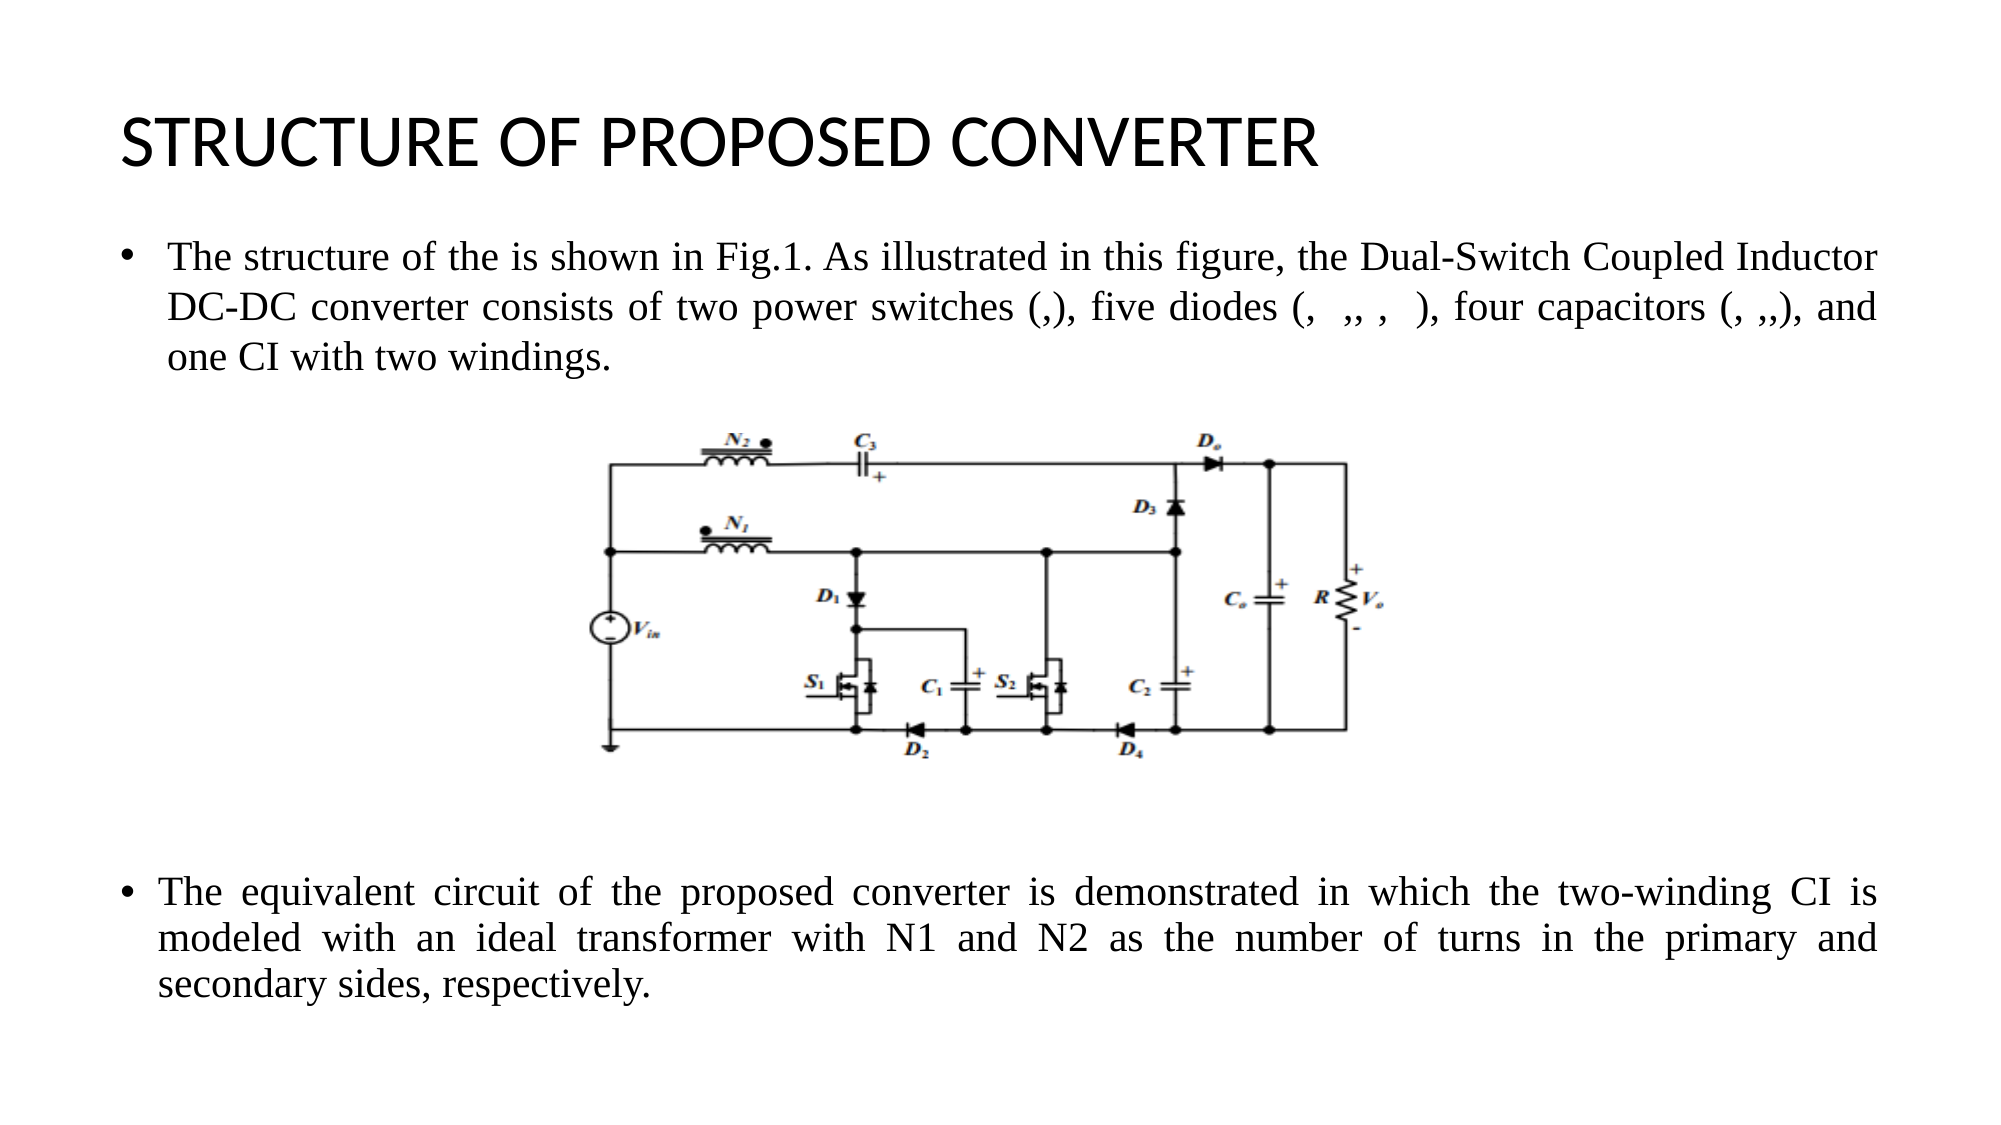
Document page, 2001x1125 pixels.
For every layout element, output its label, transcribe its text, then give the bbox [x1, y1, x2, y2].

picture [578, 433, 1389, 770]
list The equivalent circuit of the proposed converter is demonstrated in which the two-winding CI is modeled with an ideal transformer with N1 and N2 as the number of turns in the primary and secondary sides, respectively. [105, 769, 1895, 1105]
title STRUCTURE OF PROPOSED CONVERTER [105, 52, 1895, 239]
